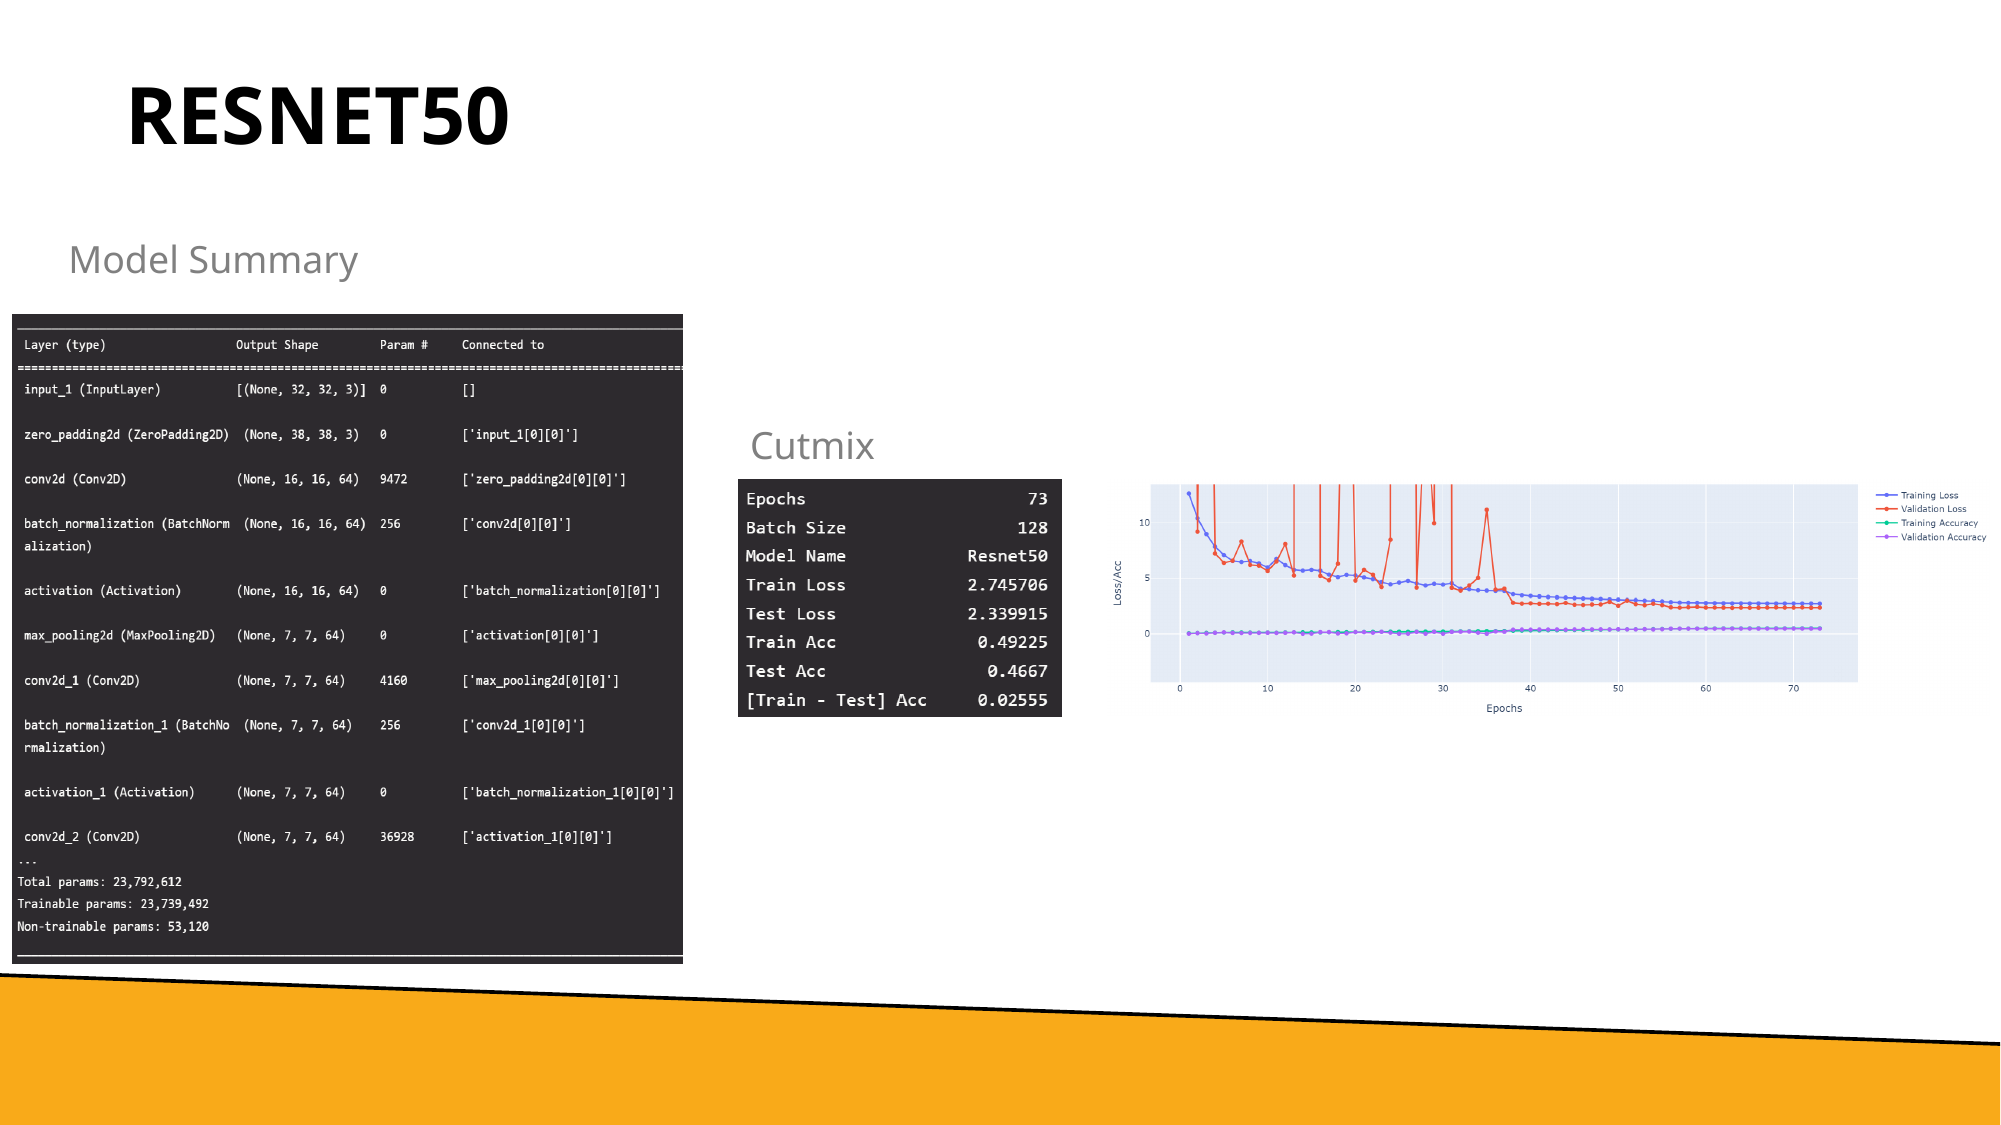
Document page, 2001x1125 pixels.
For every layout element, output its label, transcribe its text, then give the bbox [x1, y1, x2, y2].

picture [1107, 479, 1990, 716]
list Model Summary [53, 193, 551, 314]
picture [738, 479, 1062, 717]
title Resnet50 [110, 10, 1836, 228]
picture [12, 314, 683, 964]
text_box Cutmix [735, 379, 1233, 515]
